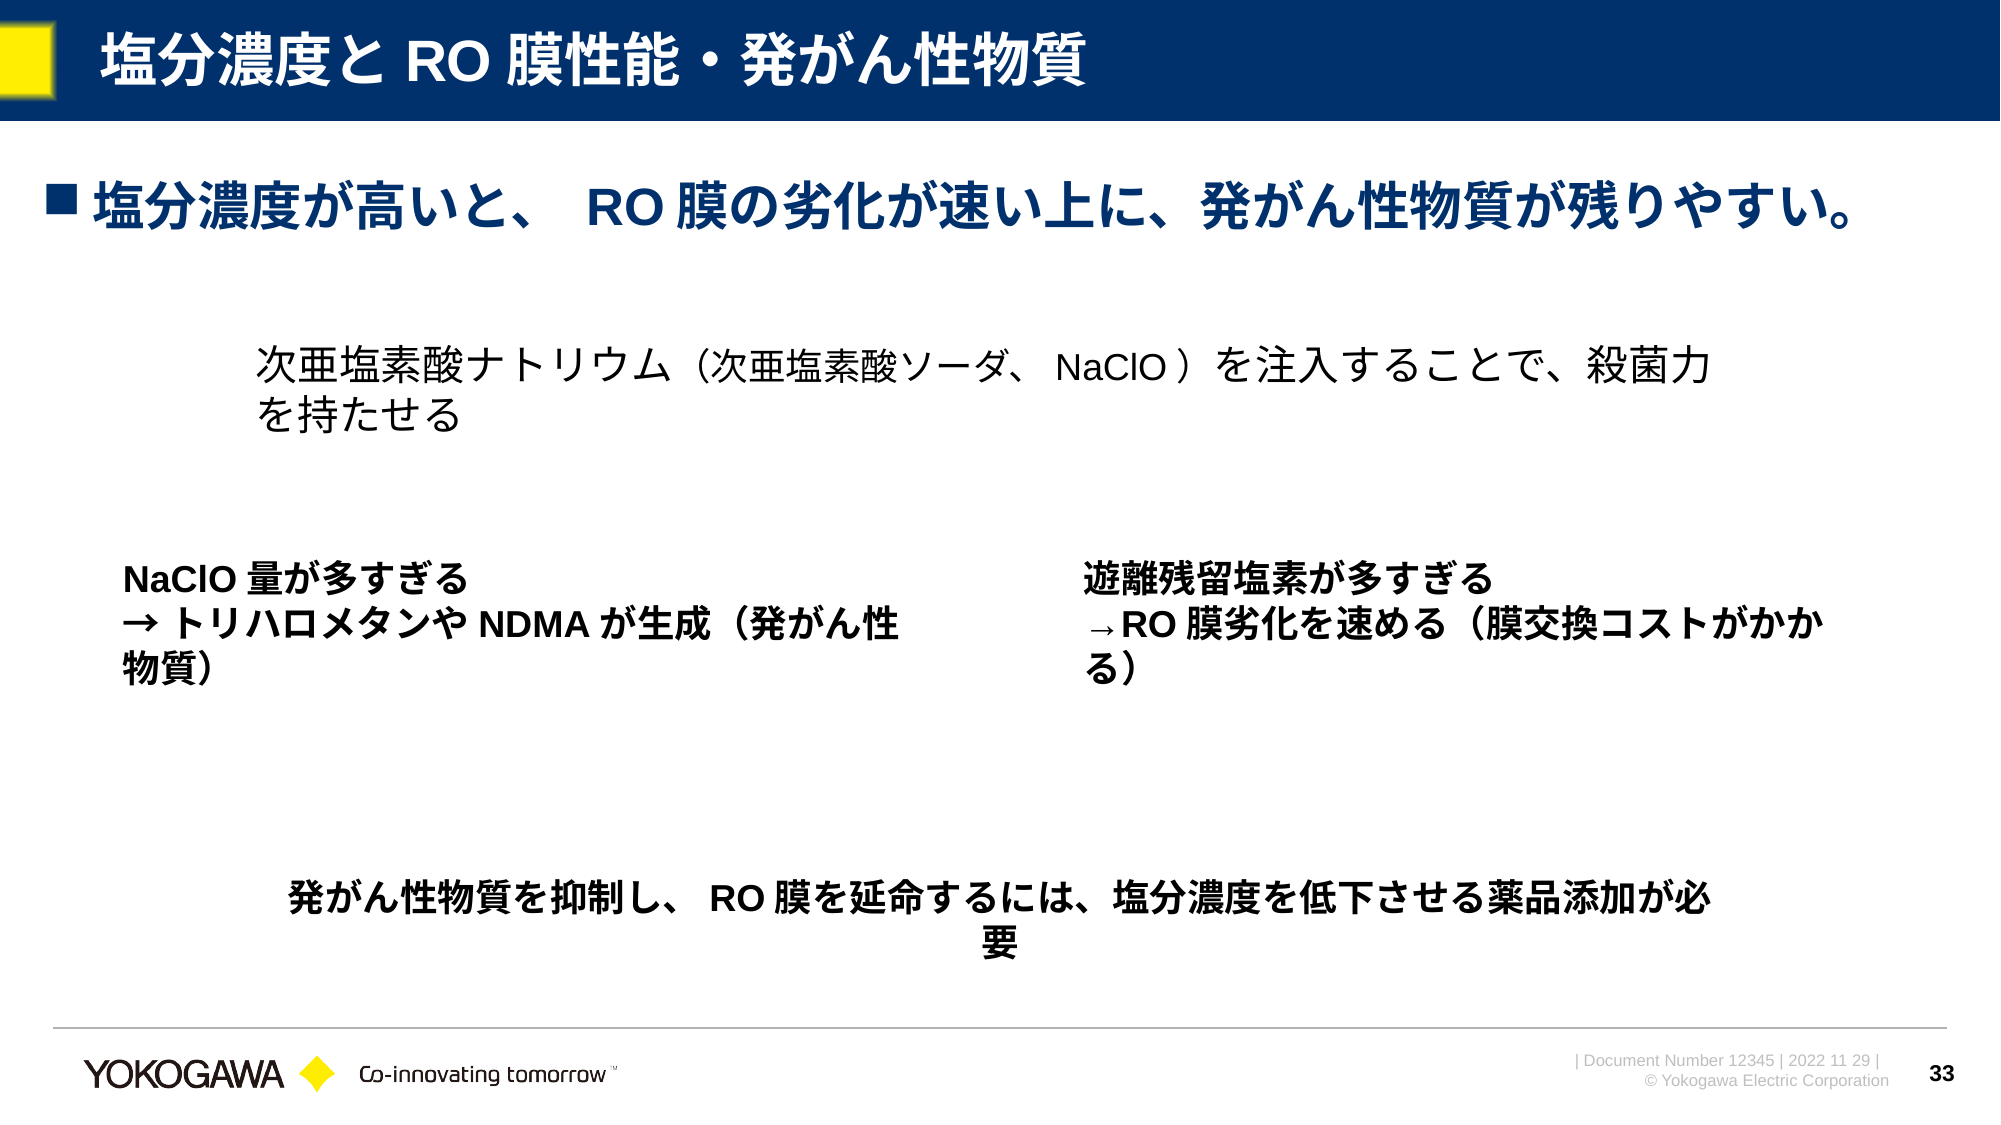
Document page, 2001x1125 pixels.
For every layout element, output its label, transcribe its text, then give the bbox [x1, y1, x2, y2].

text_box 次亜塩素酸ナトリウム（次亜塩素酸ソーダ、NaClO）を注入することで、殺菌力を持たせる [240, 331, 1760, 447]
text_box NaClO量が多すぎる →トリハロメタンやNDMAが生成（発がん性物質） [108, 547, 944, 698]
text_box 遊離残留塩素が多すぎる →RO膜劣化を速める（膜交換コストがかかる） [1068, 547, 1905, 698]
list 塩分濃度が高いと、 RO膜の劣化が速い上に、発がん性物質が残りやすい。 [26, 173, 2000, 259]
text_box 発がん性物質を抑制し、RO膜を延命するには、塩分濃度を低下させる薬品添加が必要 [263, 866, 1736, 972]
slide_number 33 [1904, 1042, 1970, 1103]
picture [83, 1055, 617, 1093]
title 塩分濃度とRO膜性能・発がん性物質 [84, 20, 1955, 106]
picture [0, 6, 69, 115]
